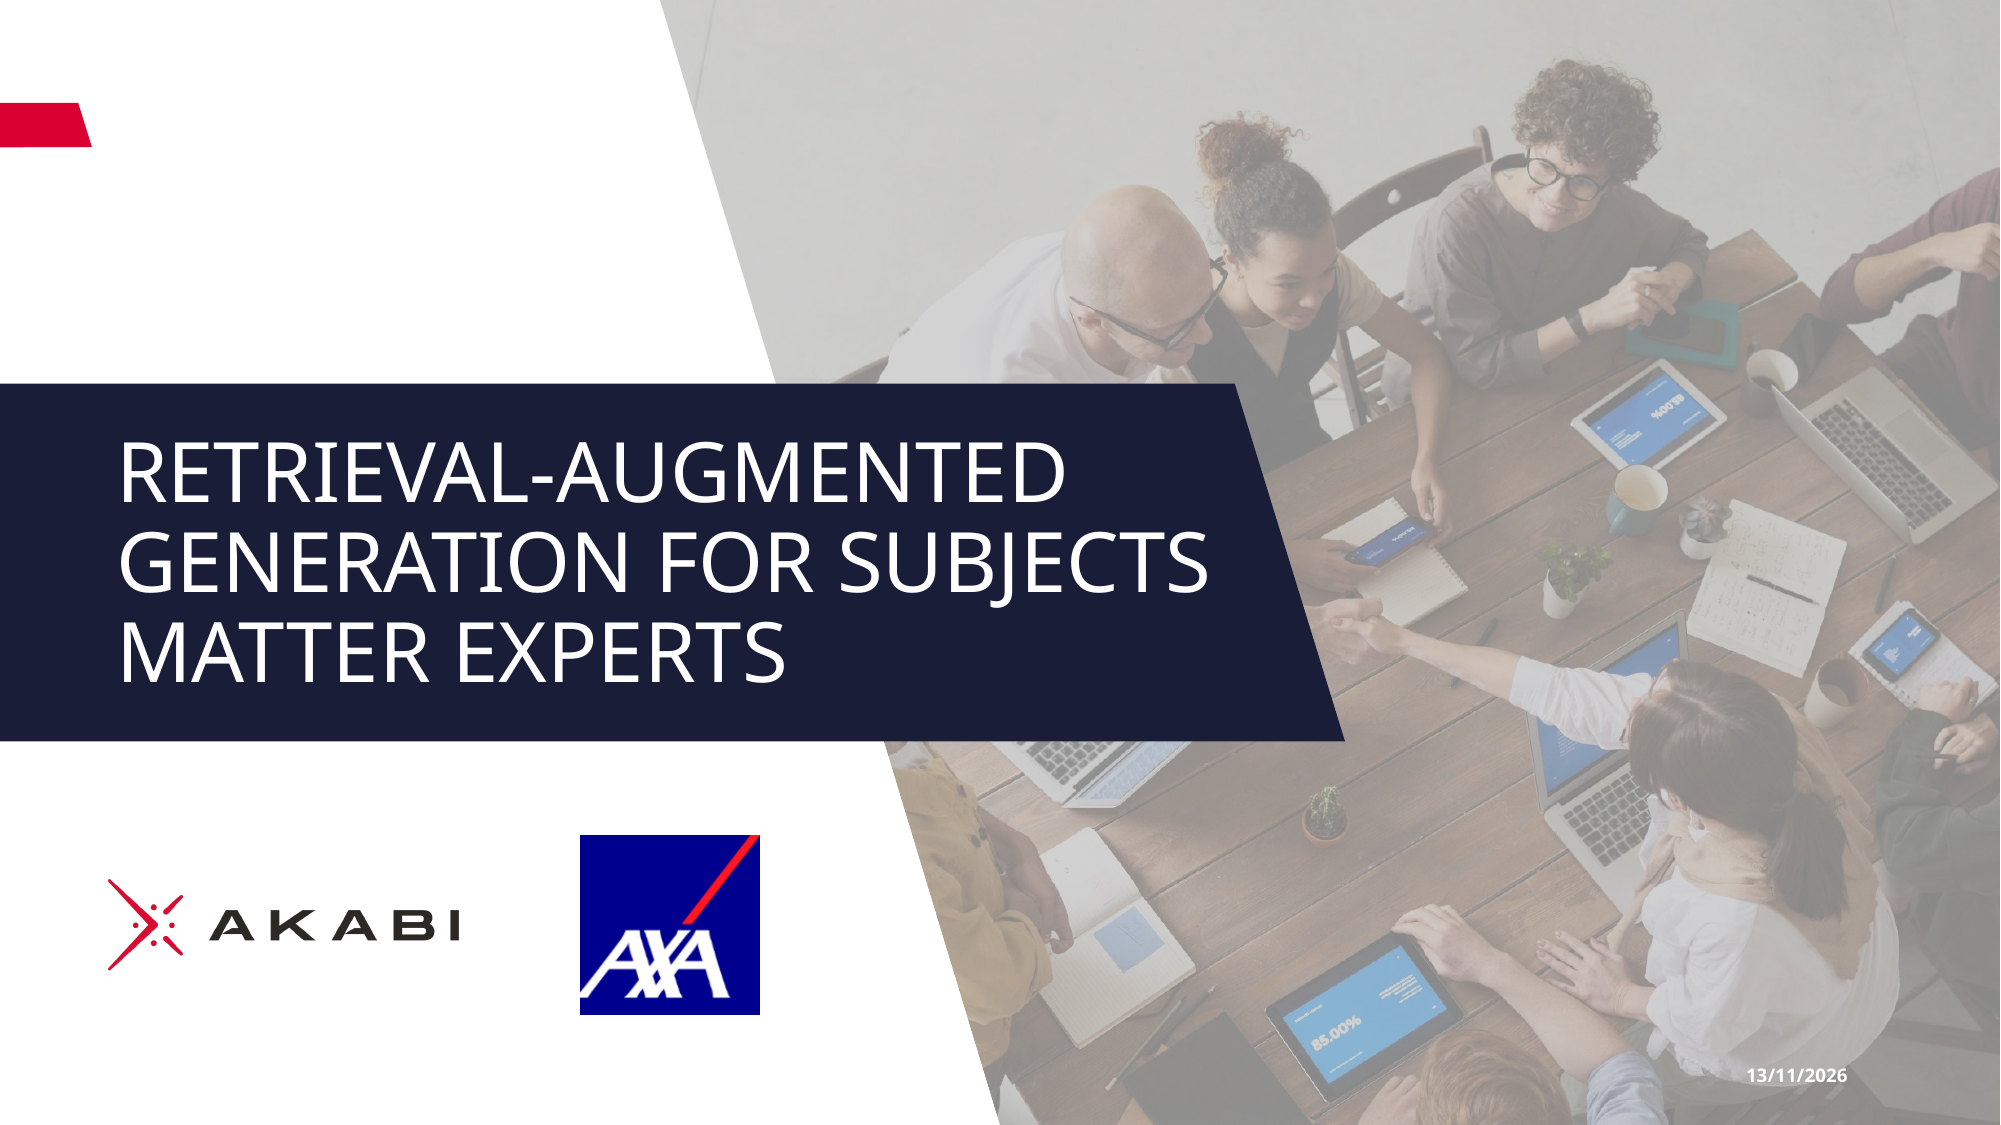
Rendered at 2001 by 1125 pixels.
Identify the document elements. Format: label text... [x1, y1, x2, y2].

picture [0, 835, 774, 1015]
title Retrieval-Augmented Generation for Subjects matter experts [100, 506, 1259, 626]
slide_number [1412, 1046, 1863, 1107]
